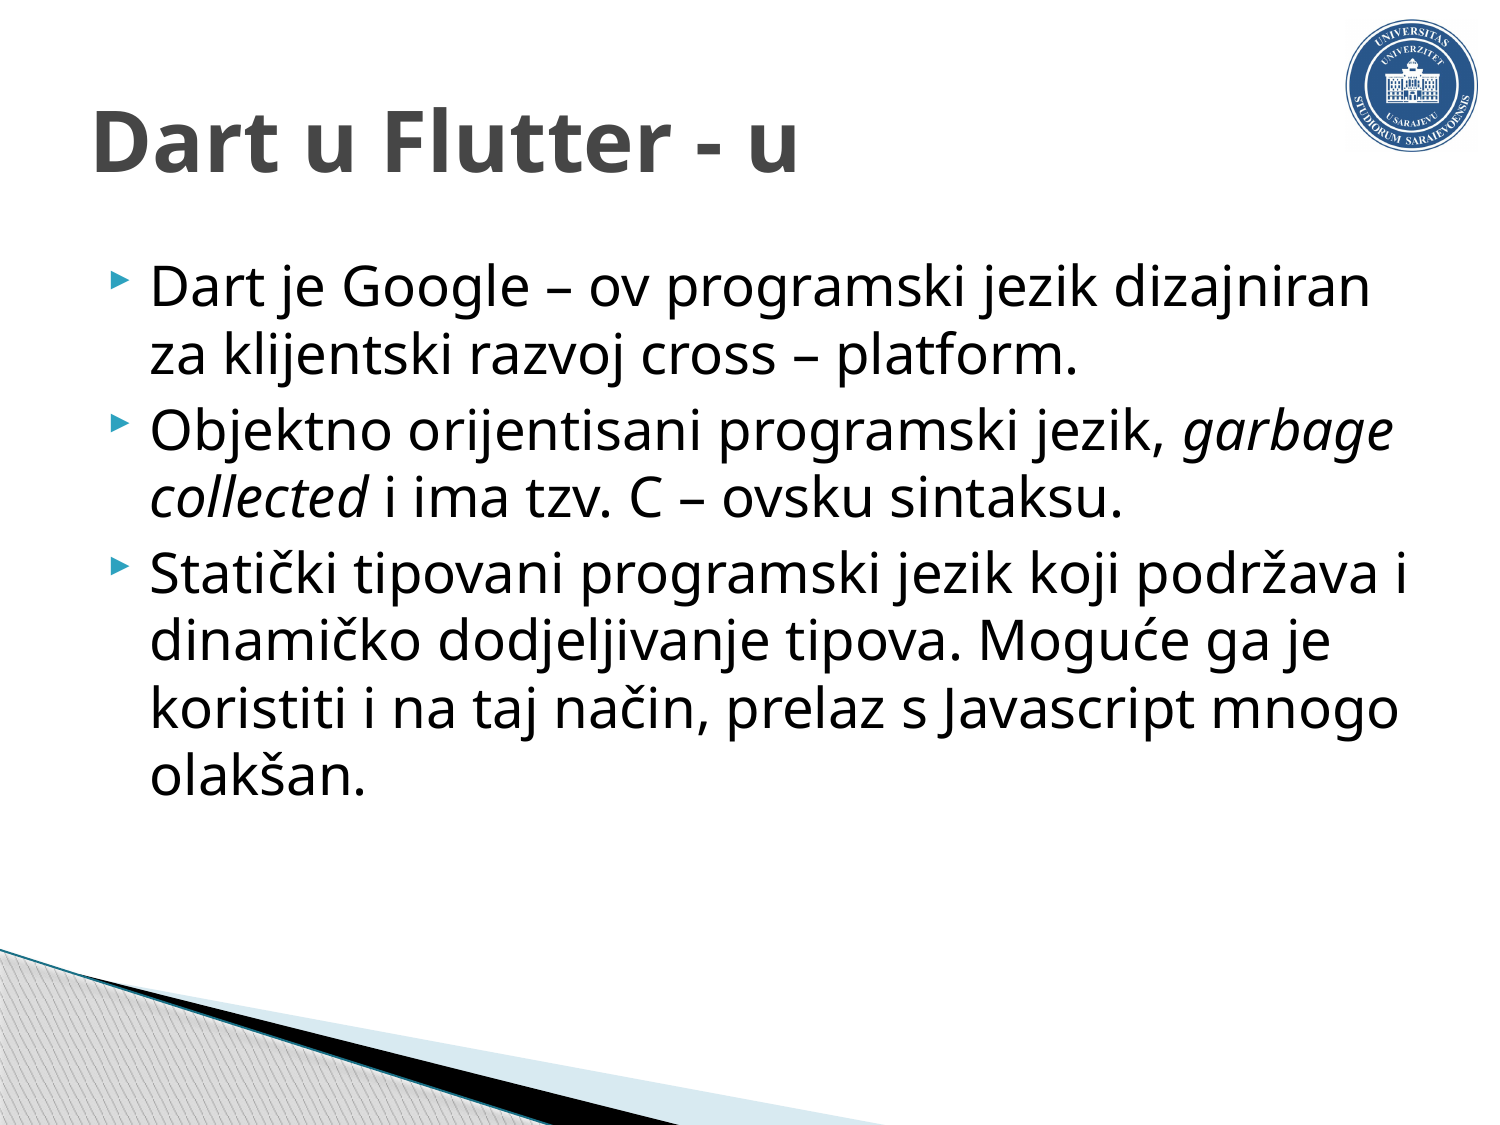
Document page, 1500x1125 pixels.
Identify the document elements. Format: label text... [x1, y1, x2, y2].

list Dart je Google – ov programski jezik dizajniran za klijentski razvoj cross – platform. Objektno orijentisani programski jezik, garbage collected i ima tzv. C – ovsku sintaksu. Statički tipovani programski jezik koji podržava i dinamičko dodjeljivanje tipova. Moguće ga je koristiti i na taj način, prelaz s Javascript mnogo olakšan. [75, 243, 1425, 986]
title Dart u Flutter - u [75, 45, 1425, 233]
picture [1345, 19, 1479, 152]
